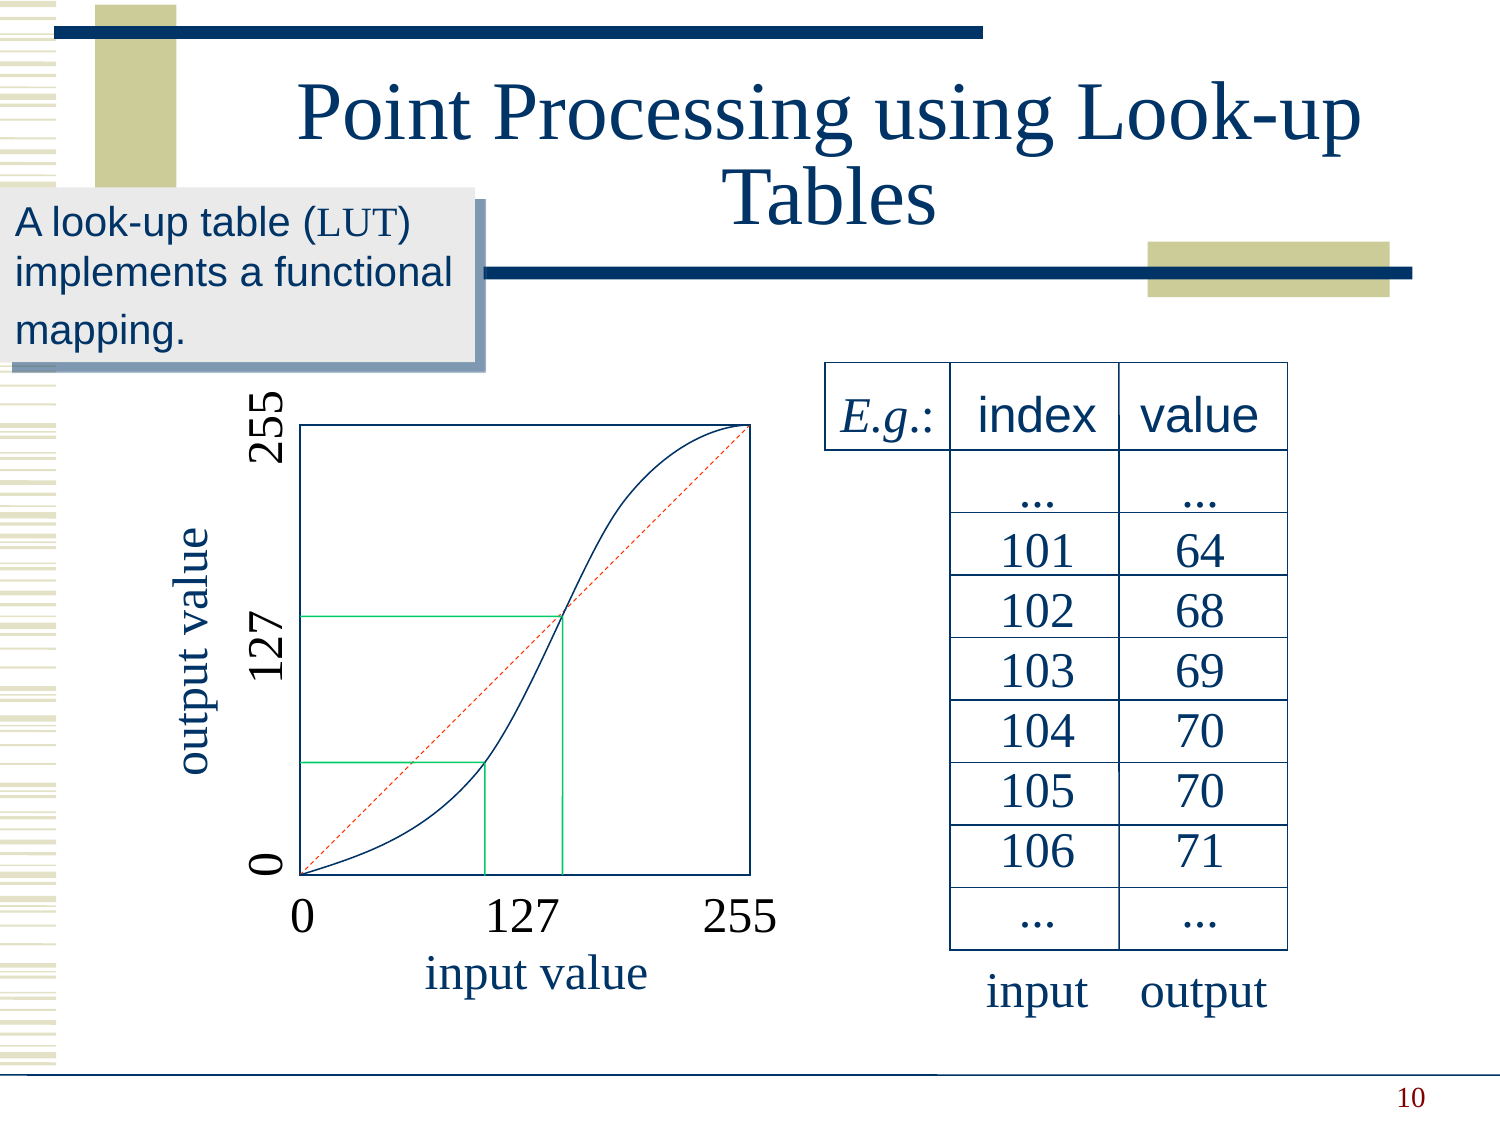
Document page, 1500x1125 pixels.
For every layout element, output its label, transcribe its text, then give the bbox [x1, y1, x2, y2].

text_box 0 [224, 837, 300, 893]
text_box [307, 765, 484, 875]
text_box input [971, 958, 1104, 1025]
text_box [299, 617, 556, 873]
text_box input value [409, 931, 664, 1007]
title Point Processing using Look-up Tables [224, 62, 1436, 251]
text_box output value [149, 512, 225, 791]
text_box 255 [687, 874, 793, 950]
text_box 127 [225, 595, 300, 700]
text_box [563, 426, 750, 875]
text_box output [1125, 958, 1283, 1025]
text_box [825, 362, 947, 450]
text_box [412, 617, 562, 763]
text_box [558, 424, 750, 616]
text_box 0 [275, 874, 330, 950]
text_box [299, 763, 484, 875]
text_box A look-up table (LUT) implements a functional mapping. [0, 187, 475, 363]
text_box 255 [224, 375, 300, 480]
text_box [949, 362, 1288, 951]
text_box [485, 619, 562, 874]
text_box [299, 424, 747, 616]
text_box 127 [469, 874, 575, 931]
text_box 10 [1080, 1046, 1441, 1121]
